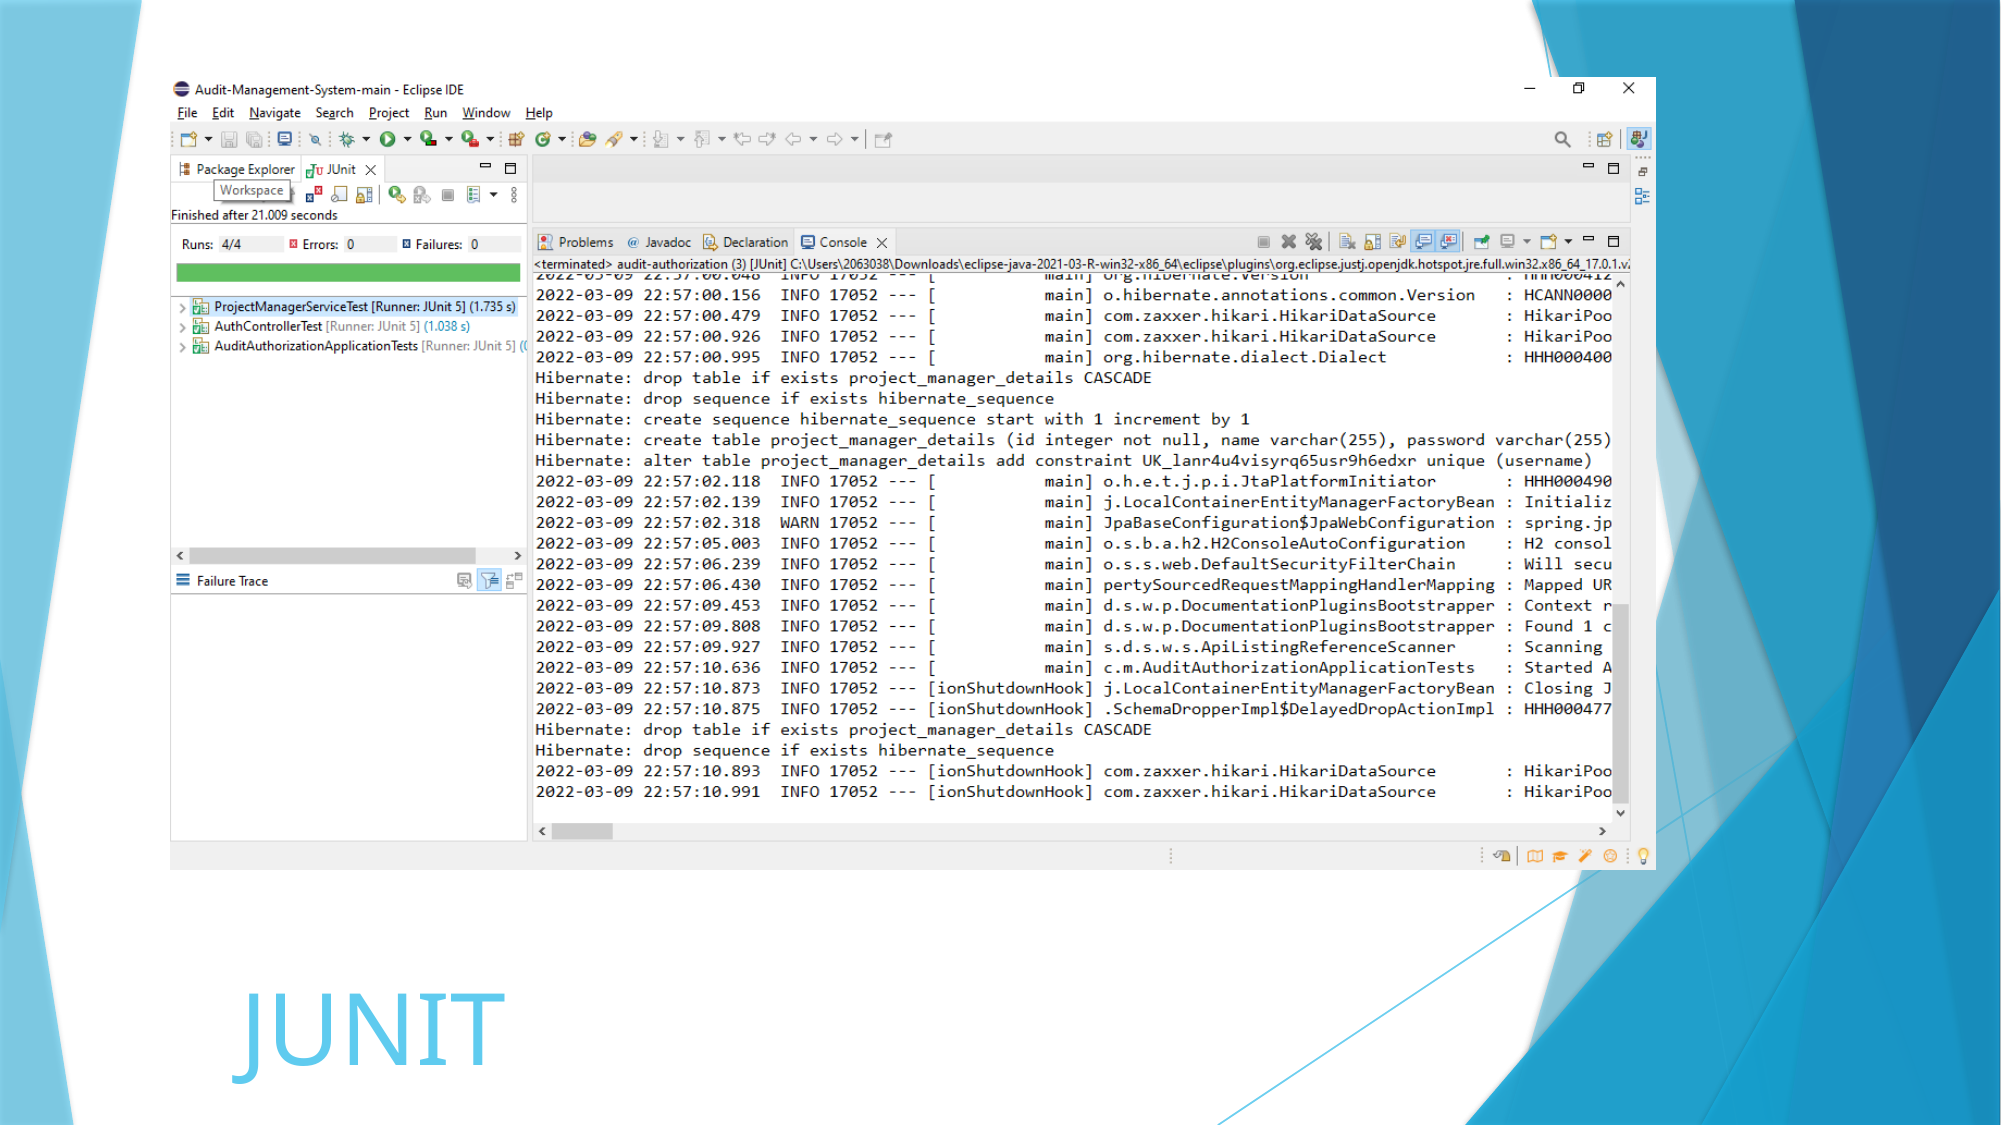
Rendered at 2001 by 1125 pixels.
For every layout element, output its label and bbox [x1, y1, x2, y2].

text_box [0, 0, 2000, 1125]
picture [170, 76, 1656, 871]
